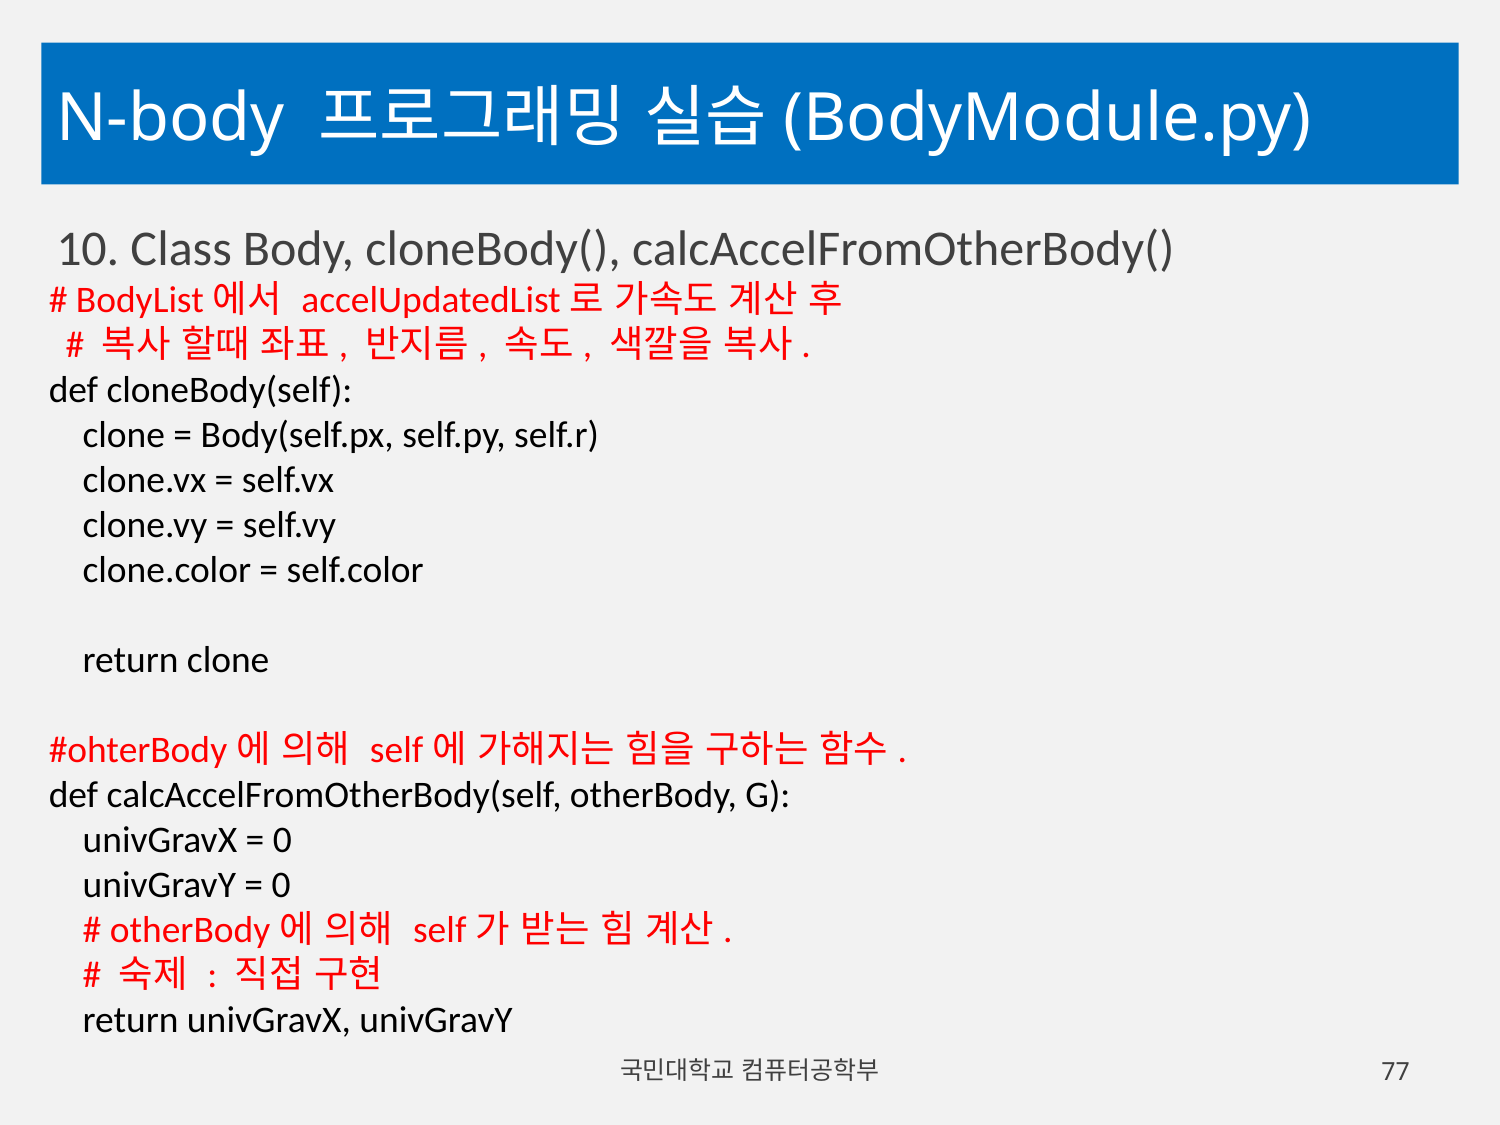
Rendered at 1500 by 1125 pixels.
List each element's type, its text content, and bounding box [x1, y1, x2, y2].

text_box # BodyList에서 accelUpdatedList로 가속도 계산 후 # 복사 할때 좌표, 반지름, 속도, 색깔을 복사. def cloneBody(self): clone = Body(self.px, self.py, self.r) clone.vx = self.vx clone.vy = self.vy clone.color = self.color return clone #ohterBody에 의해 self에 가해지는 힘을 구하는 함수. def calcAccelFromOtherBody(self, otherBody, G): univGravX = 0 univGravY = 0 # otherBody에 의해 self가 받는 힘 계산. # 숙제 : 직접 구현 return univGravX, univGravY [0, 267, 1500, 1048]
slide_number 77 [1074, 1042, 1425, 1103]
list 10. Class Body, cloneBody(), calcAccelFromOtherBody() [41, 208, 1459, 267]
title N-body 프로그래밍 실습(BodyModule.py) [41, 42, 1459, 185]
footer 국민대학교 컴퓨터공학부 [466, 1048, 1034, 1103]
